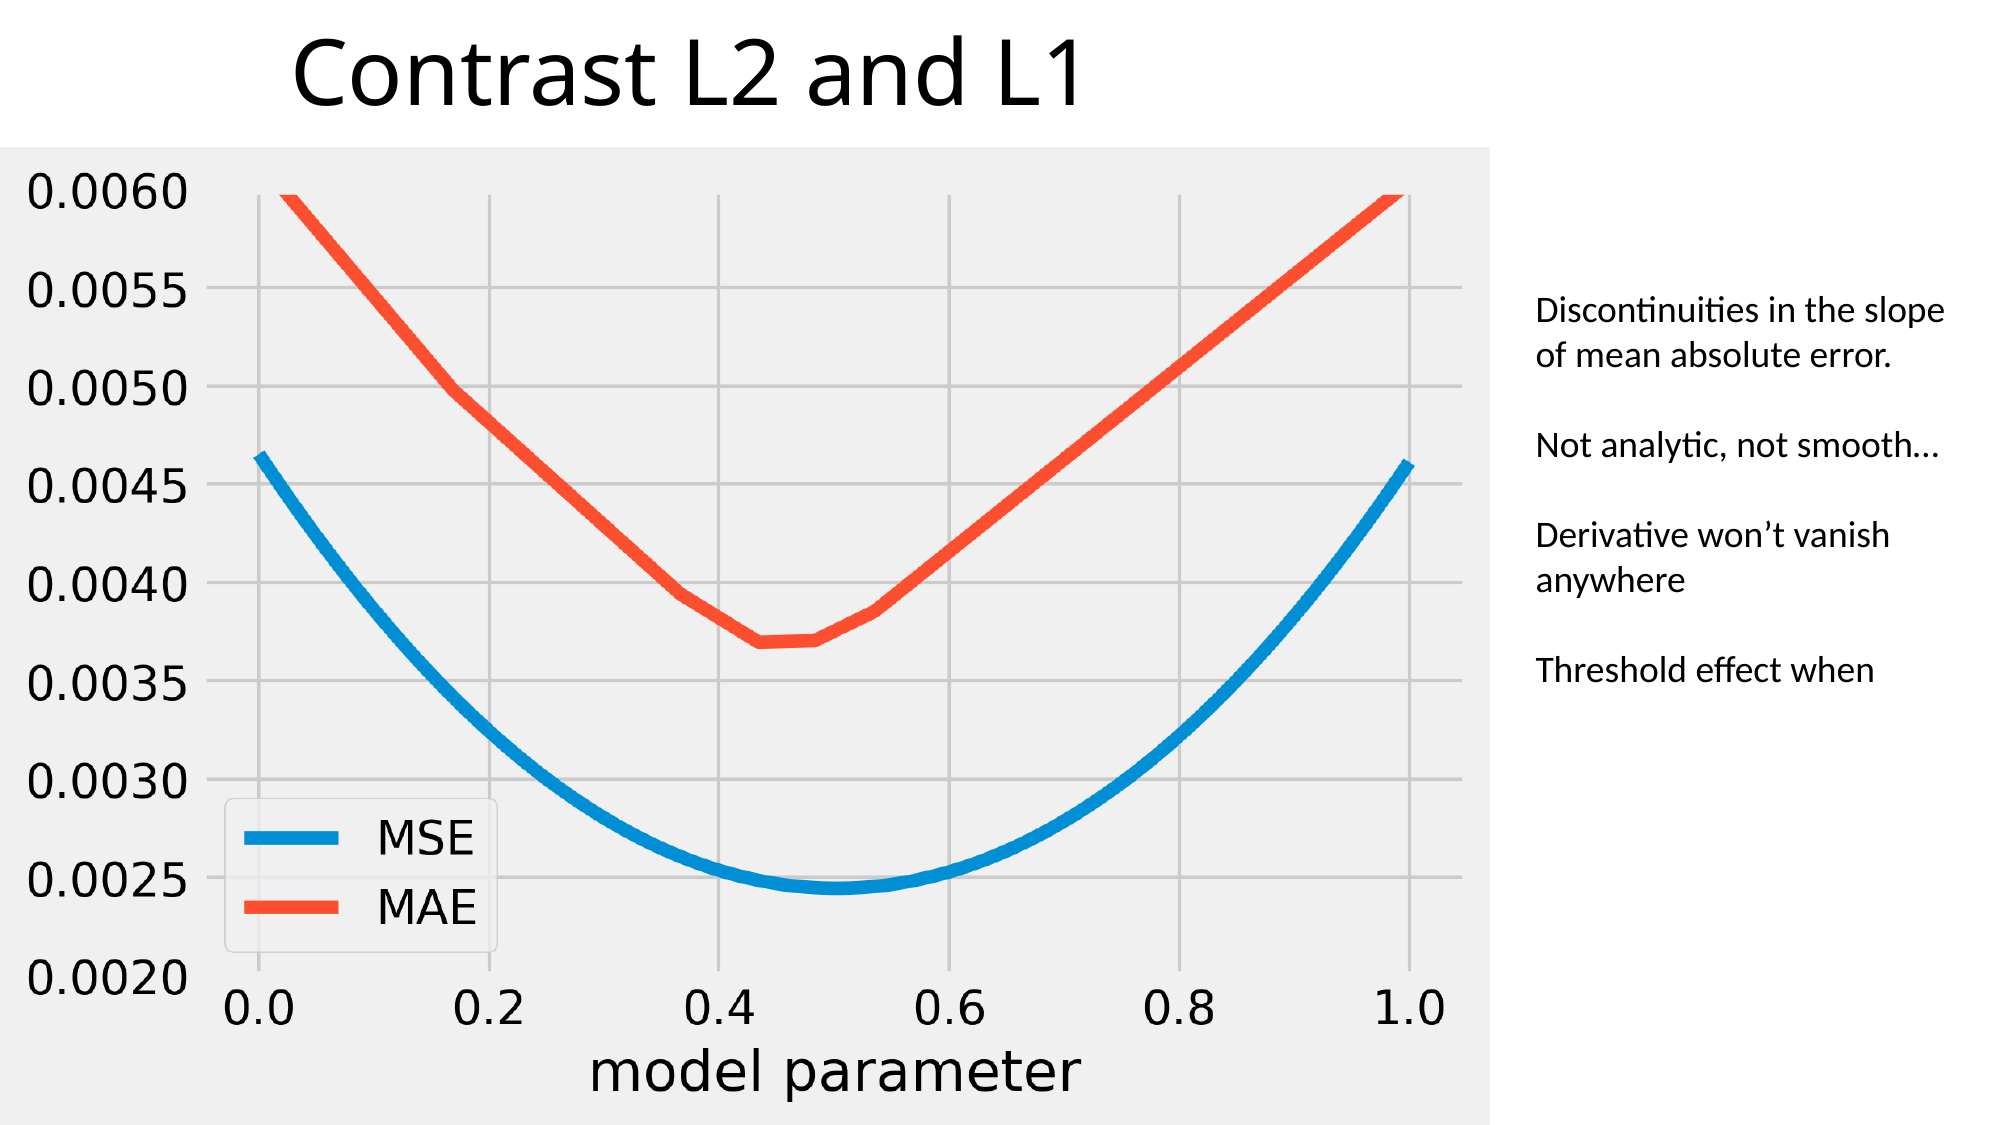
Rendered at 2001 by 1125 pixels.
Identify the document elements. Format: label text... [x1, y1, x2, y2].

picture [0, 147, 1490, 1125]
text_box Contrast L2 and L1 [274, 0, 2000, 185]
